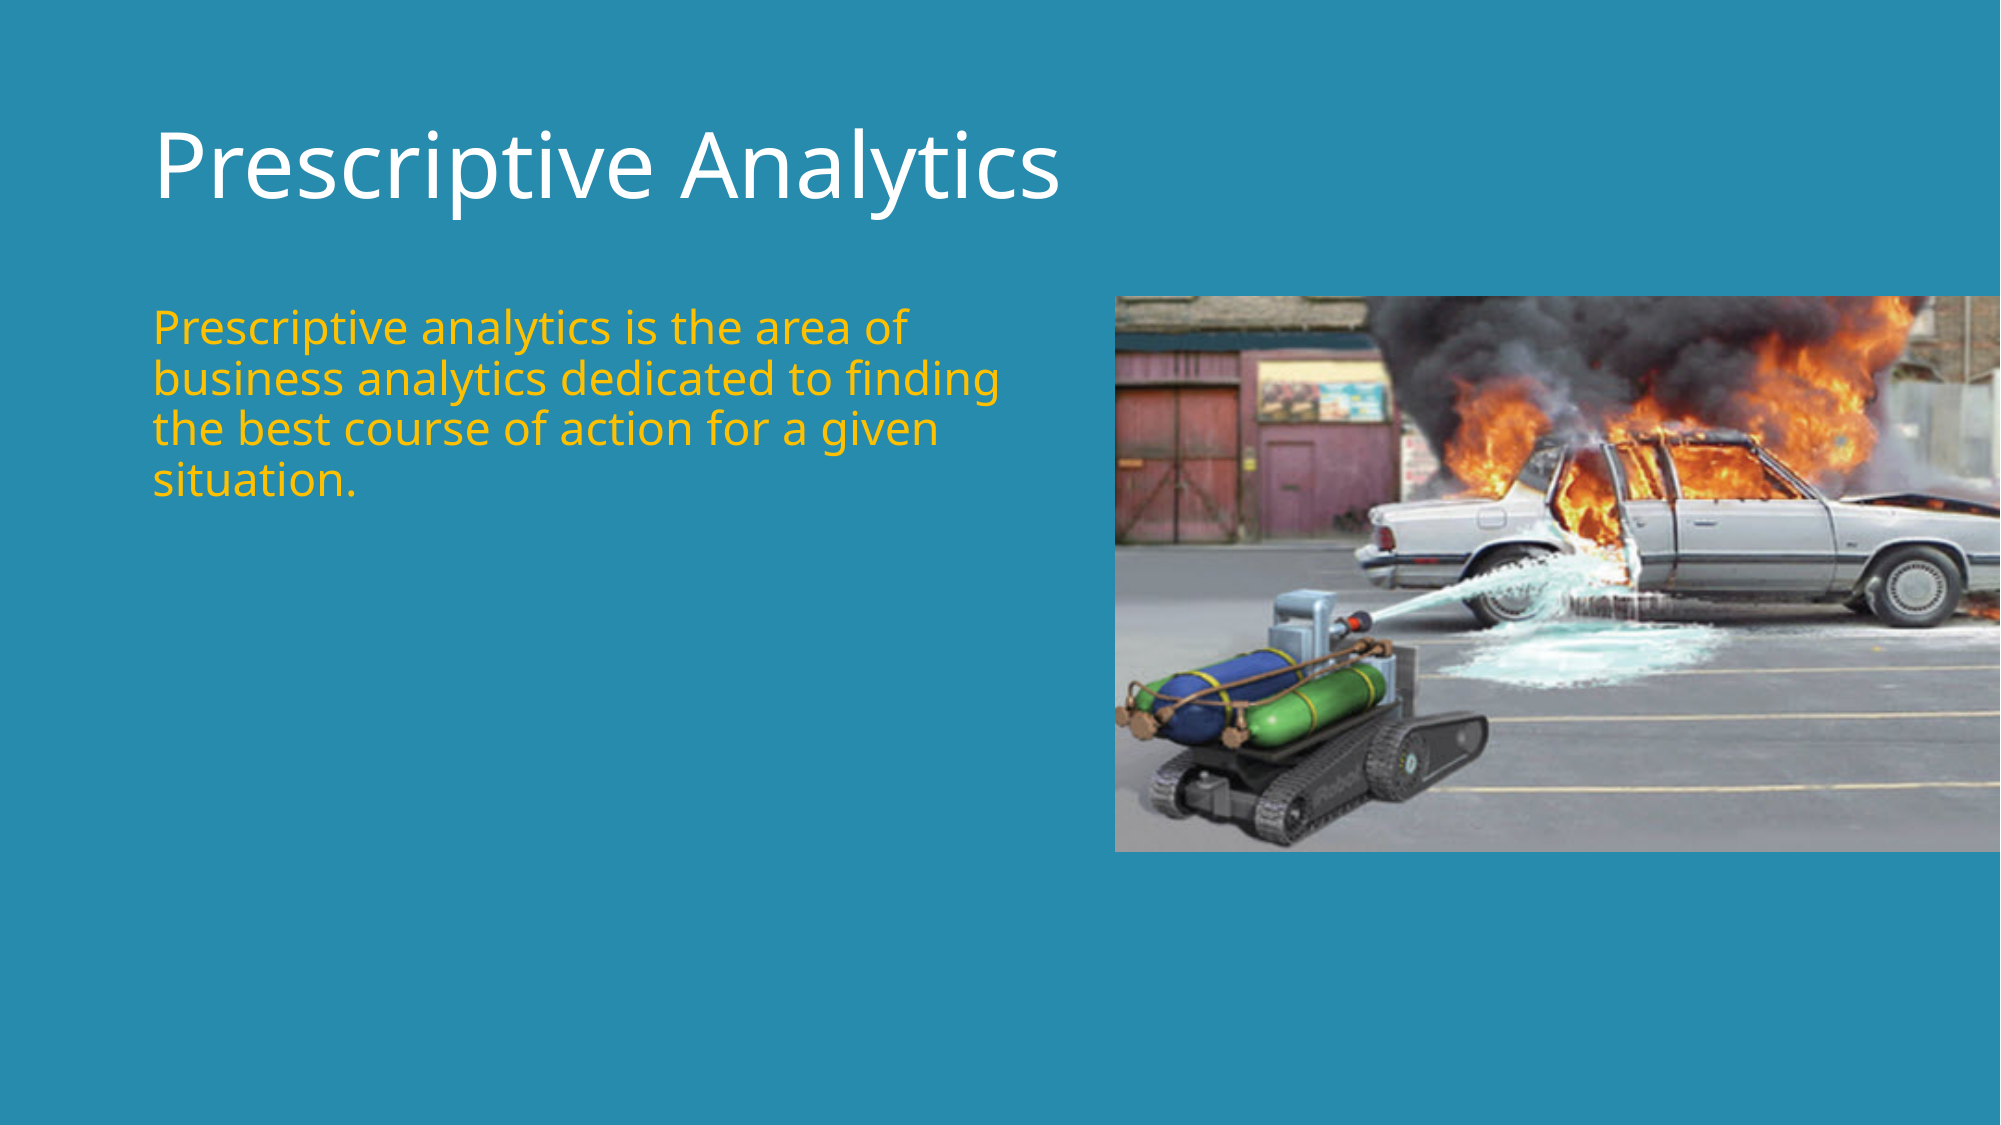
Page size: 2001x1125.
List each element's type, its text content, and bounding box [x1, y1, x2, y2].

title Prescriptive Analytics [137, 59, 1863, 278]
text_box Prescriptive analytics is the area of business analytics dedicated to finding the best course of action for a given situation. [137, 296, 1066, 515]
picture [1115, 296, 2000, 852]
